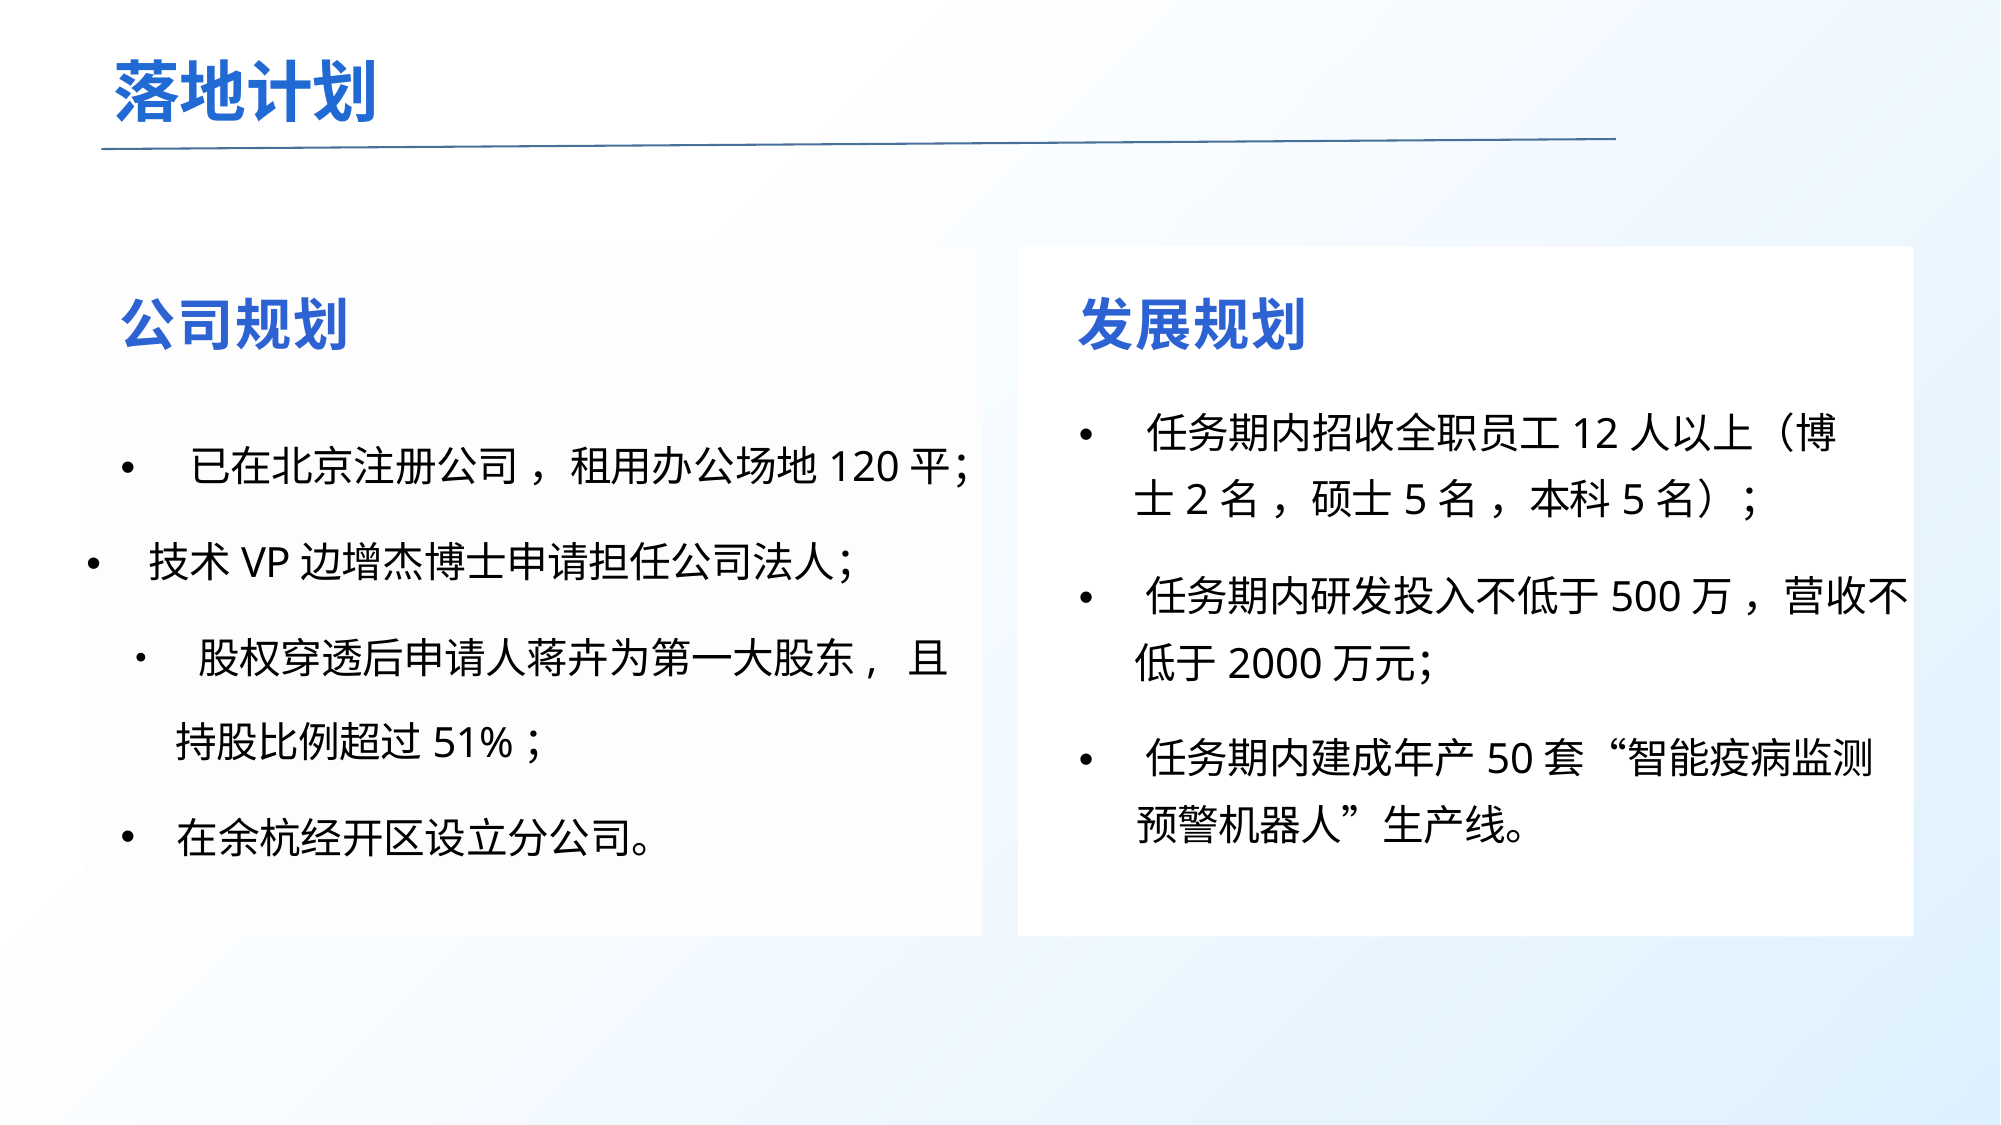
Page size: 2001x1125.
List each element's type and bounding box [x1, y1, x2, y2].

text_box [100, 138, 1617, 150]
picture [0, 0, 2000, 1125]
